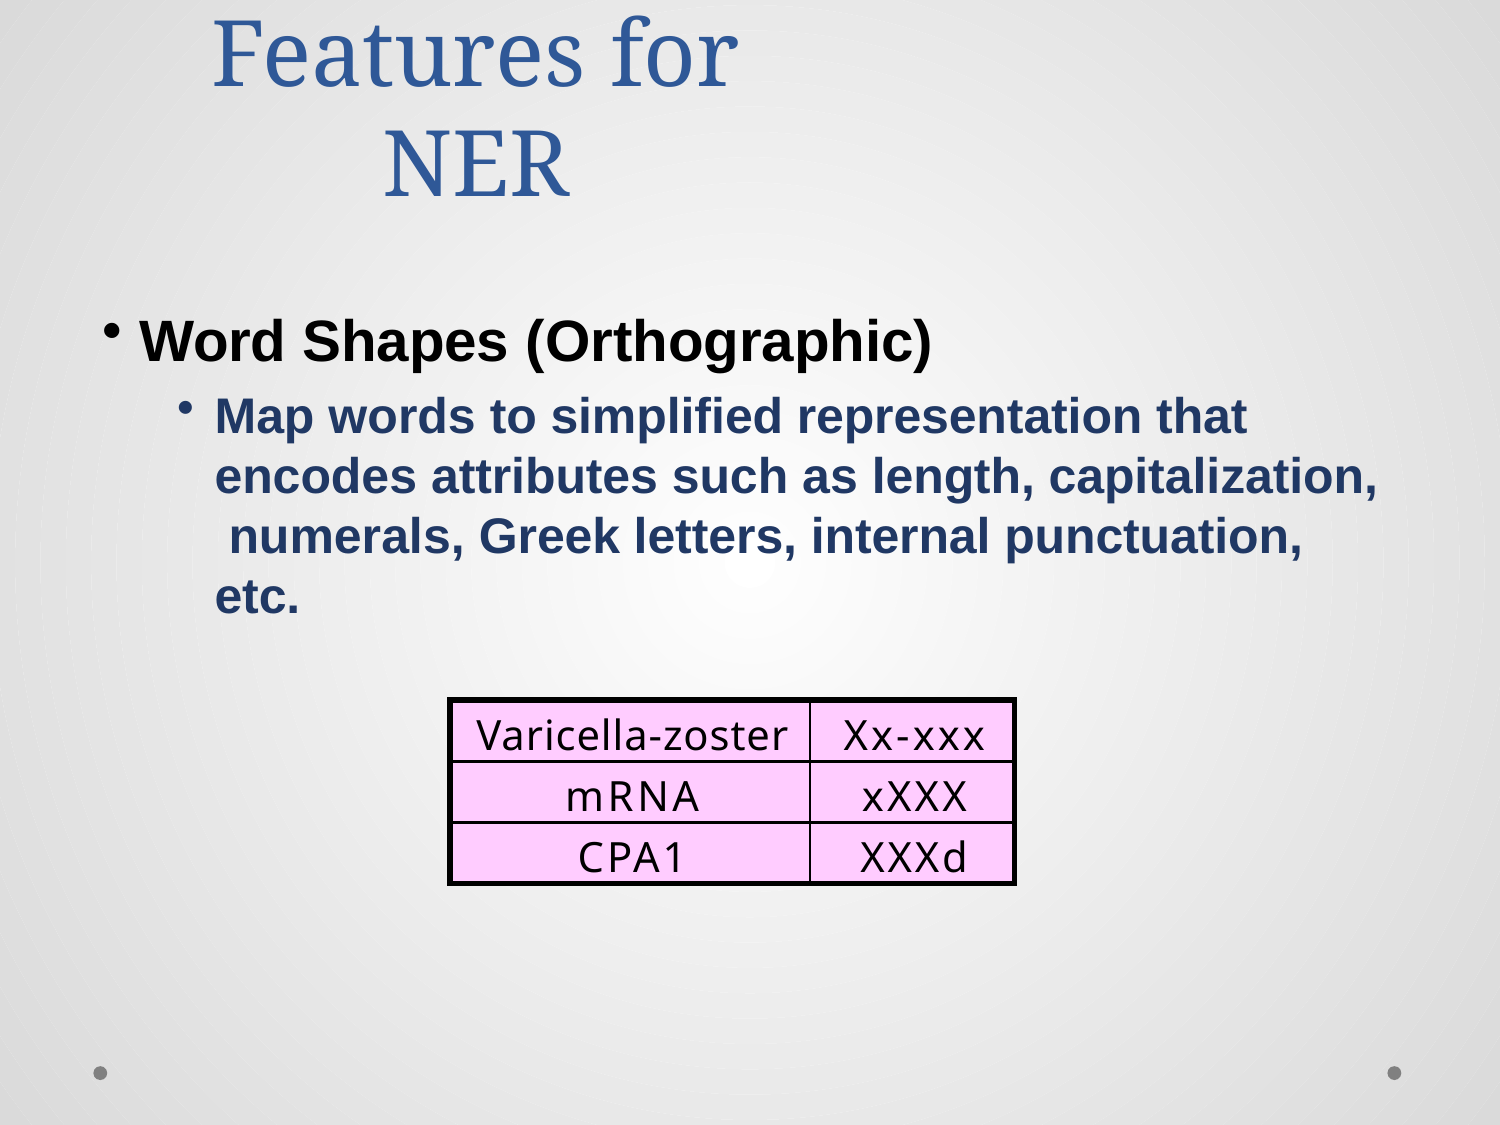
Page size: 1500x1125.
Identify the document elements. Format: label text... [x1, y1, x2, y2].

table_cell mRNA [453, 763, 809, 821]
table_cell XXXd [811, 824, 1012, 881]
table_cell CPA1 [453, 824, 809, 881]
text_box Word Shapes (Orthographic) Map words to simplified representation that encodes attributes such as length, capitalization, numerals, Greek letters, internal punctuation, etc. [99, 287, 1384, 624]
table_cell xXXX [811, 763, 1012, 821]
title Features for NER [116, 0, 834, 215]
table_header Xx-xxx [811, 703, 1012, 760]
table_header Varicella-zoster [453, 703, 809, 760]
